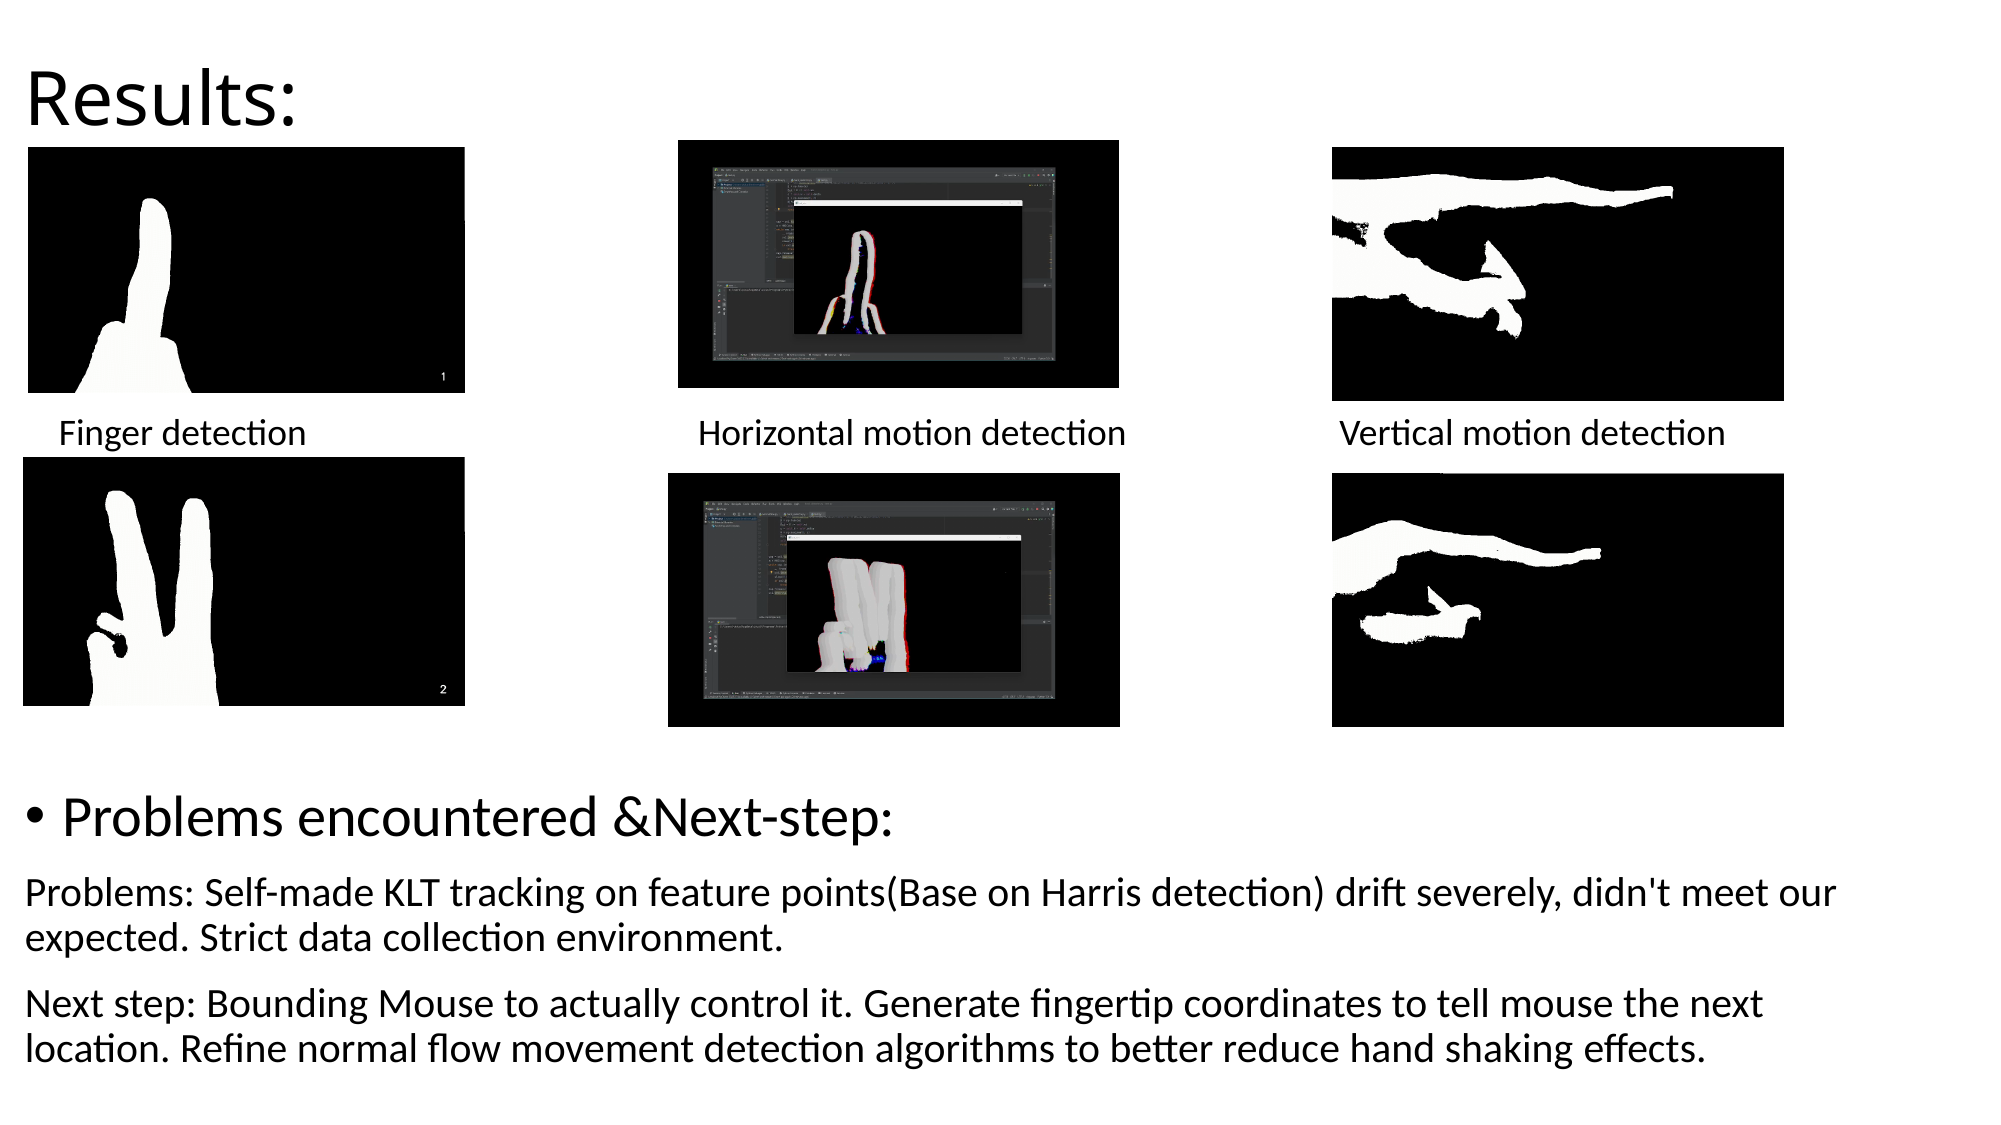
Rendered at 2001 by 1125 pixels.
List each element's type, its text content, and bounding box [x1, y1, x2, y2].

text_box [668, 472, 1121, 728]
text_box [1331, 147, 1785, 402]
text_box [1331, 472, 1785, 728]
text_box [22, 456, 466, 707]
title Results: [9, 0, 1735, 147]
list Finger detection Horizontal motion detection Vertical motion detection Problems encountered &Next-step: Problems: Self-made KLT tracking on feature points(Base on Harris detection) drift severely, didn't meet our expected. Strict data collection environment. Next step: Bounding Mouse to actually control it. Generate fingertip coordinates to tell mouse the next location. Refine normal flow movement detection algorithms to better reduce hand shaking effects. [9, 147, 1855, 1108]
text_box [27, 147, 466, 394]
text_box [677, 139, 1120, 389]
